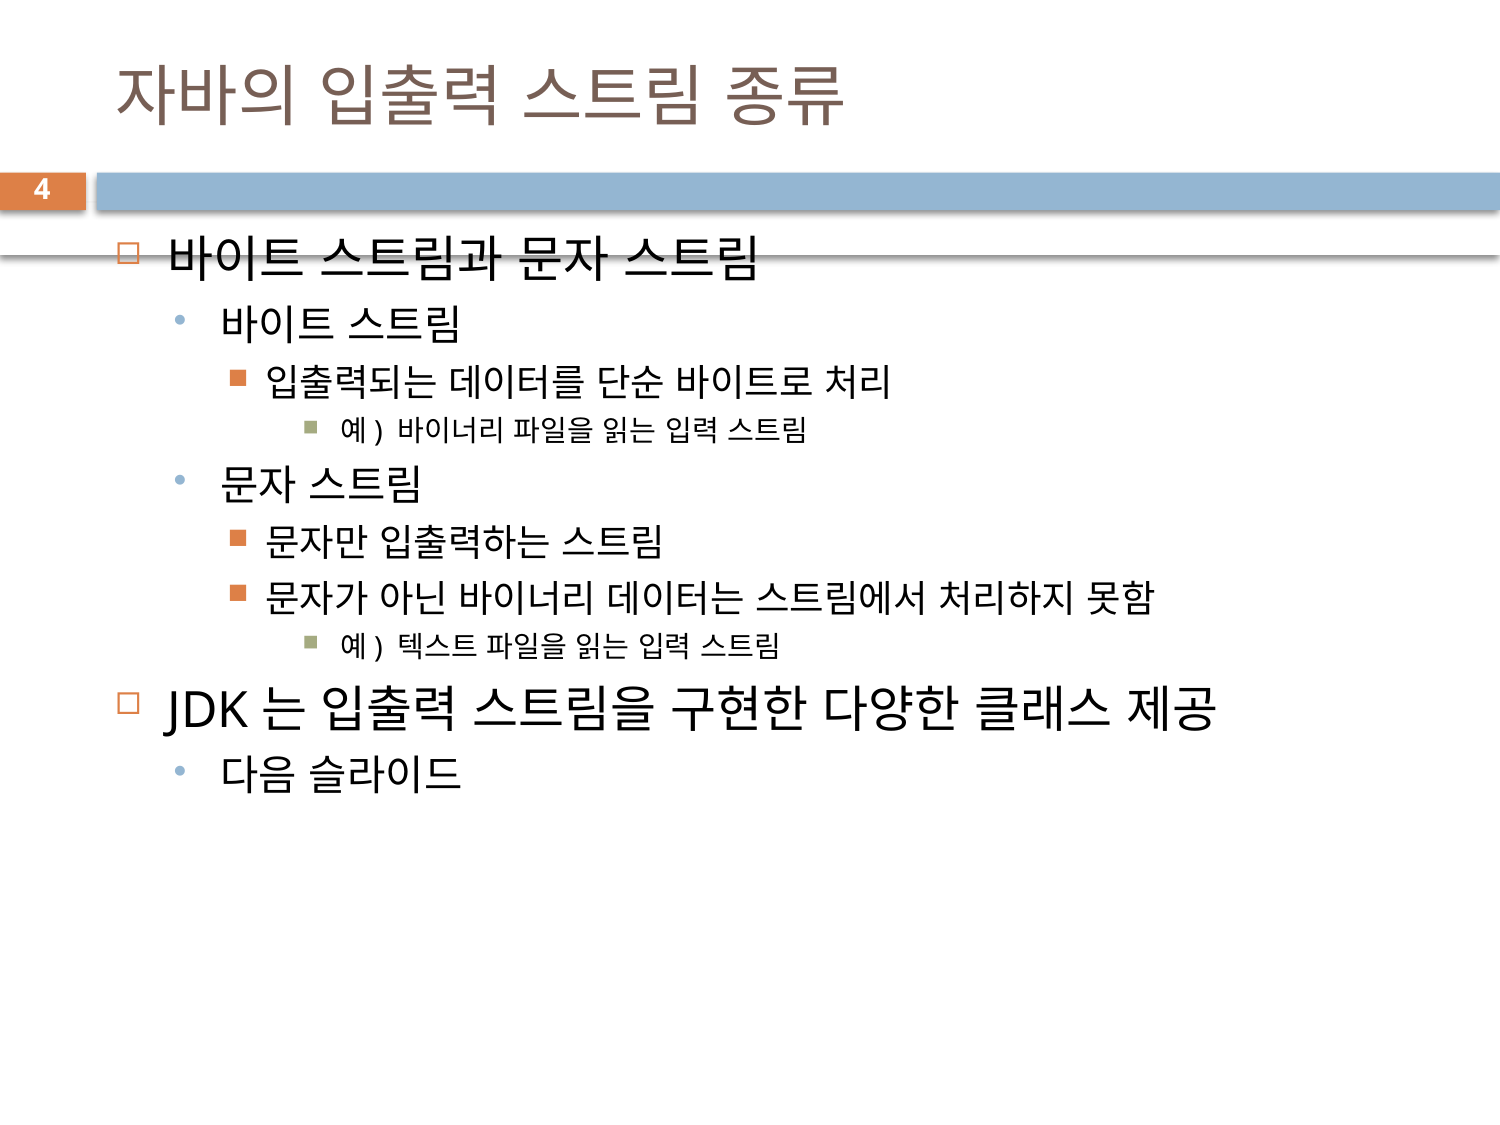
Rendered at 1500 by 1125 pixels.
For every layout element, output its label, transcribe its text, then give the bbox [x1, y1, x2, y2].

title 자바의 입출력 스트림 종류 [100, 37, 1438, 149]
slide_number 4 [0, 170, 87, 211]
list 바이트 스트림과 문자 스트림 바이트 스트림 입출력되는 데이터를 단순 바이트로 처리 예) 바이너리 파일을 읽는 입력 스트림 문자 스트림 문자만 입출력하는 스트림 문자가 아닌 바이너리 데이터는 스트림에서 처리하지 못함 예) 텍스트 파일을 읽는 입력 스트림 JDK는 입출력 스트림을 구현한 다양한 클래스 제공 다음 슬라이드 [100, 219, 1438, 1047]
